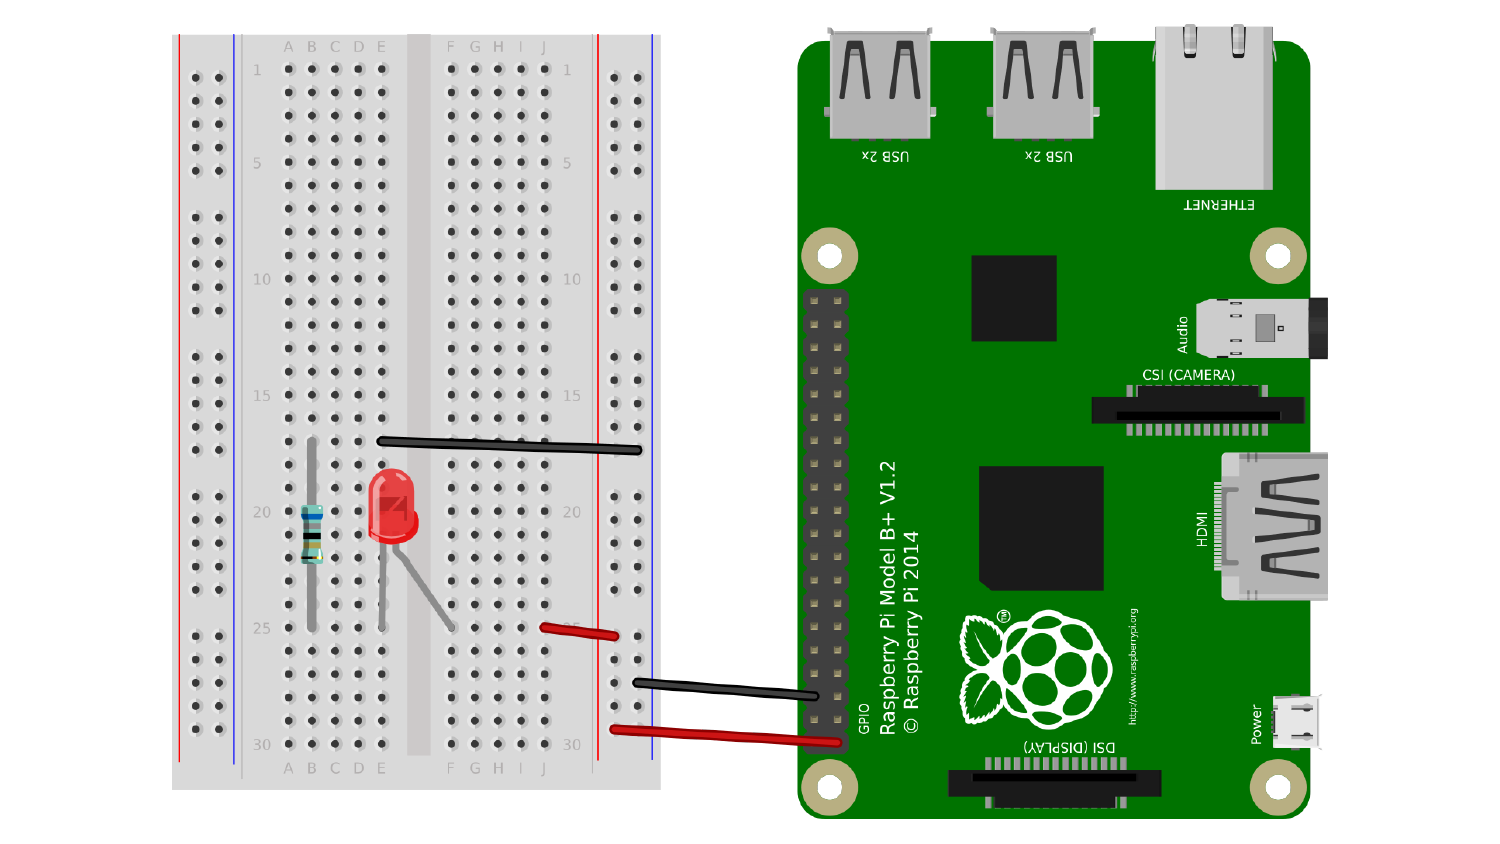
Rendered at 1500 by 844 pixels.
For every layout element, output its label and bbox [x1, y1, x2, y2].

picture [172, 24, 1328, 819]
